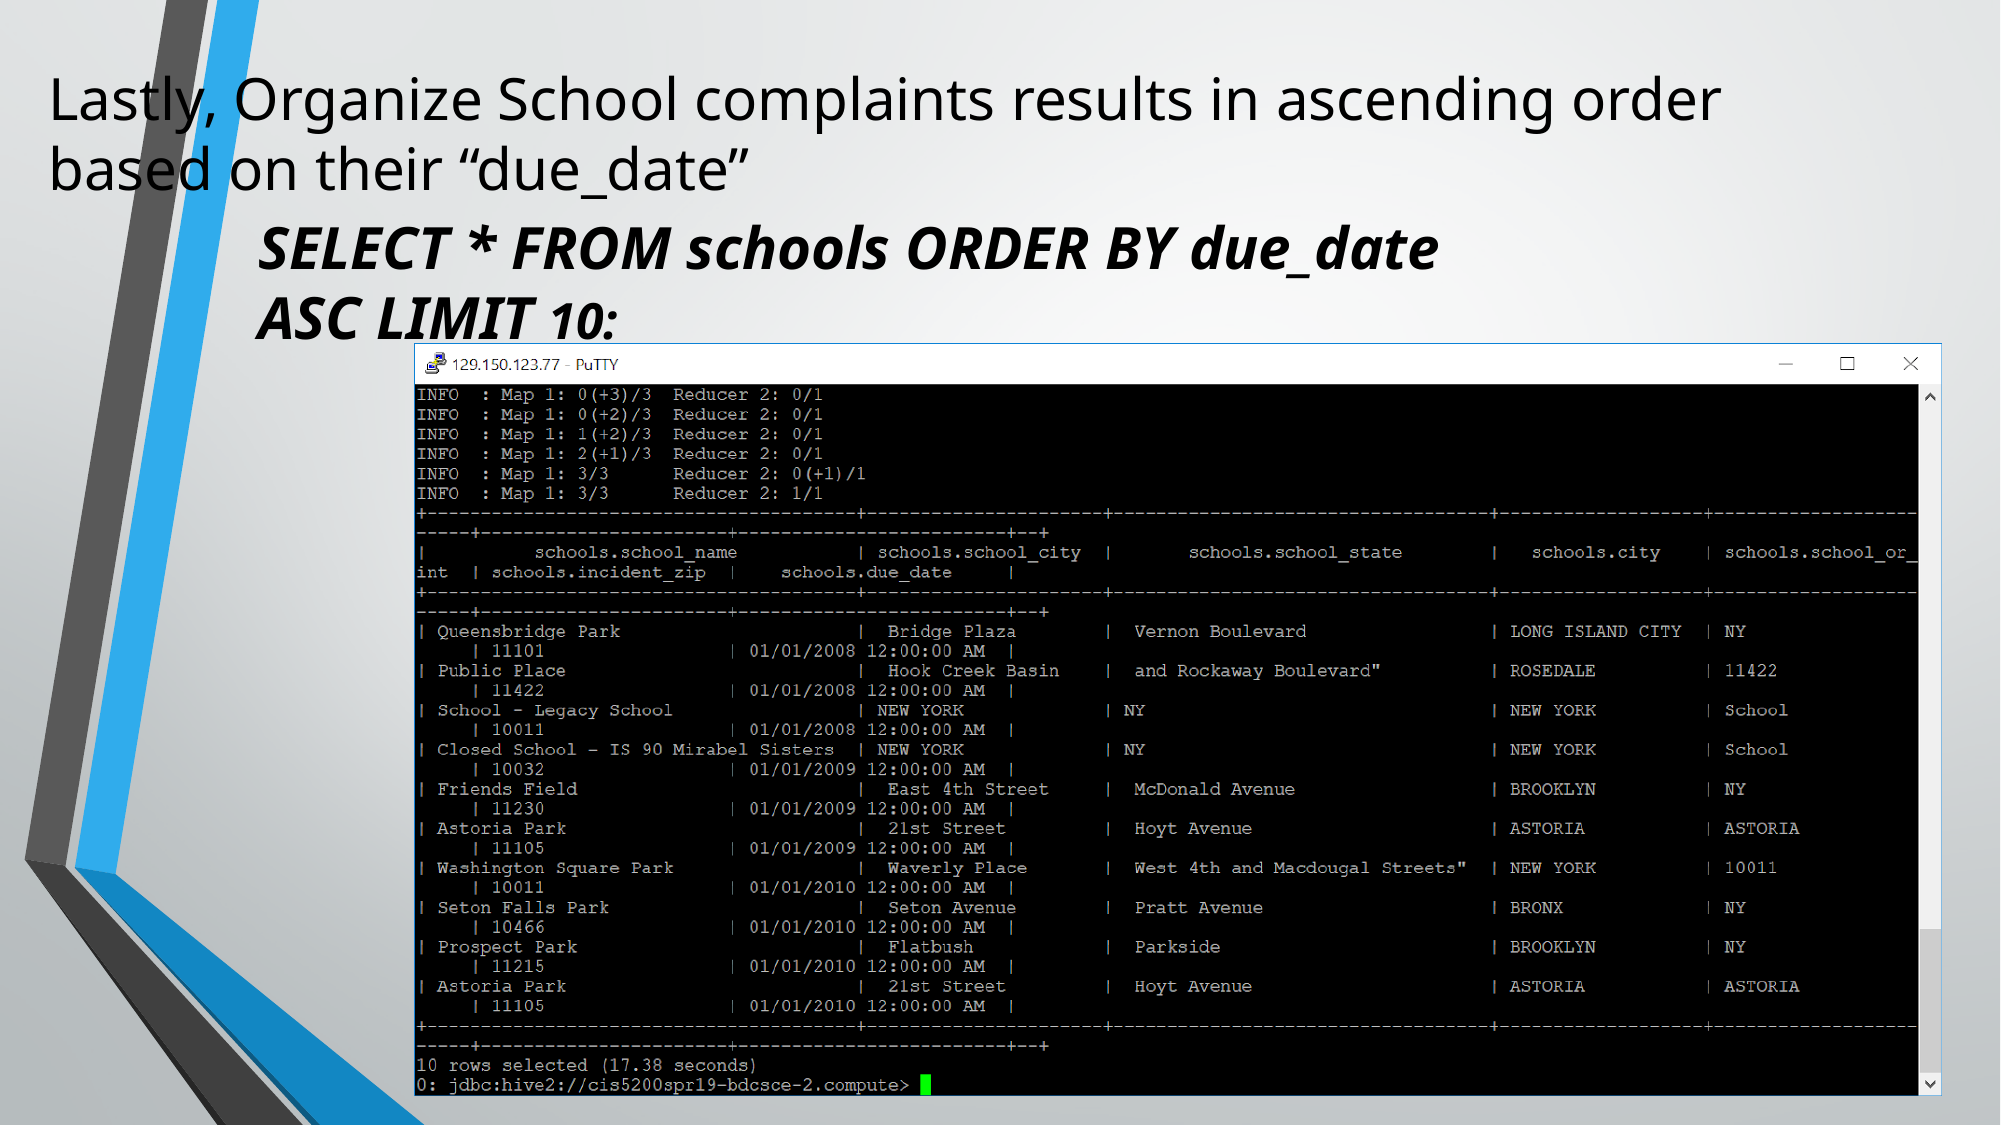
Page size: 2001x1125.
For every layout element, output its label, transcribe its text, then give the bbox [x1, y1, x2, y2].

text_box SELECT * FROM schools ORDER BY due_date ASC LIMIT 10: [243, 204, 1516, 359]
picture [413, 343, 1943, 1096]
title Lastly, Organize School complaints results in ascending order based on their “due_date” [33, 39, 1893, 225]
